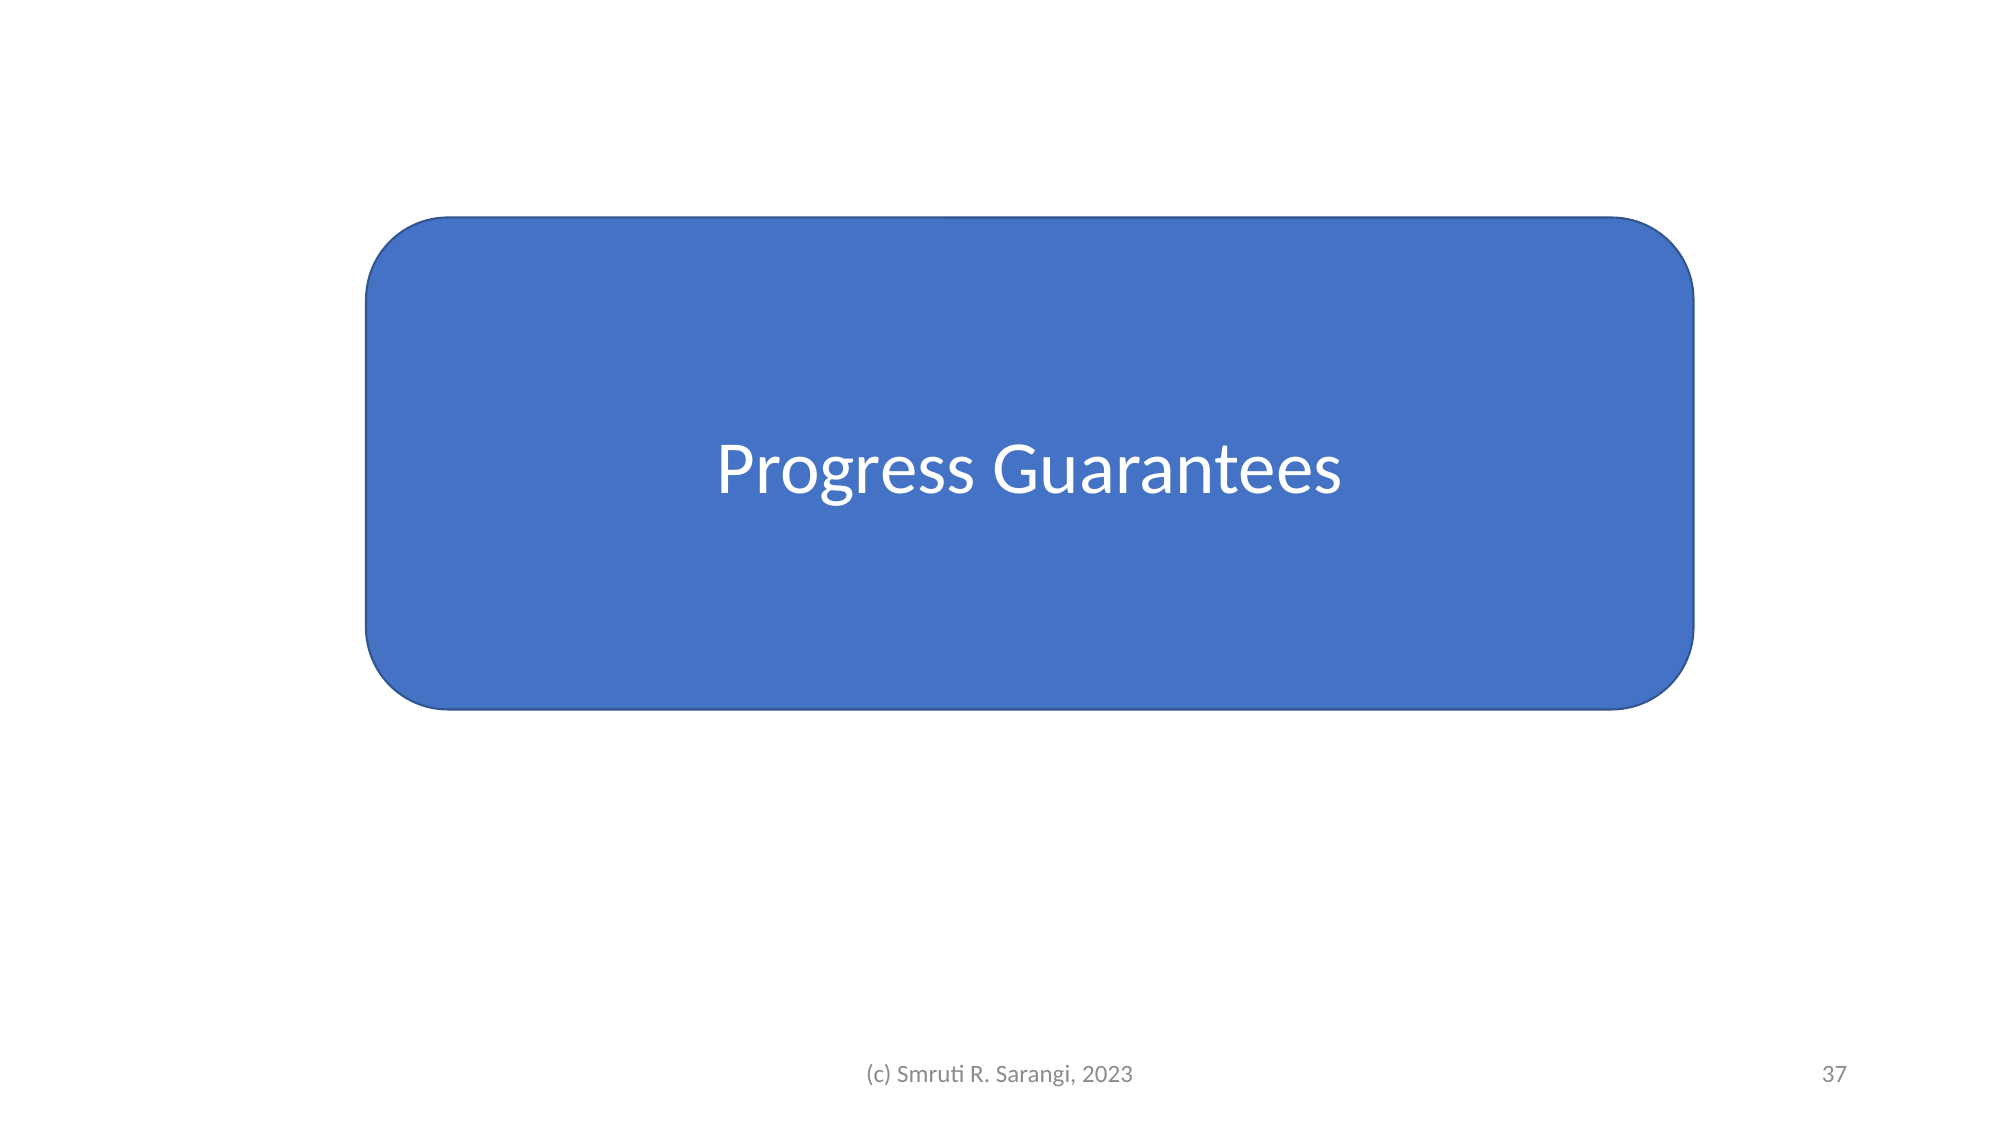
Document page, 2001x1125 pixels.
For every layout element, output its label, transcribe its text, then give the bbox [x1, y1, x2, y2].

footer (c) Smruti R. Sarangi, 2023 [662, 1042, 1338, 1103]
text_box Progress Guarantees [364, 216, 1695, 711]
slide_number 37 [1412, 1042, 1863, 1103]
